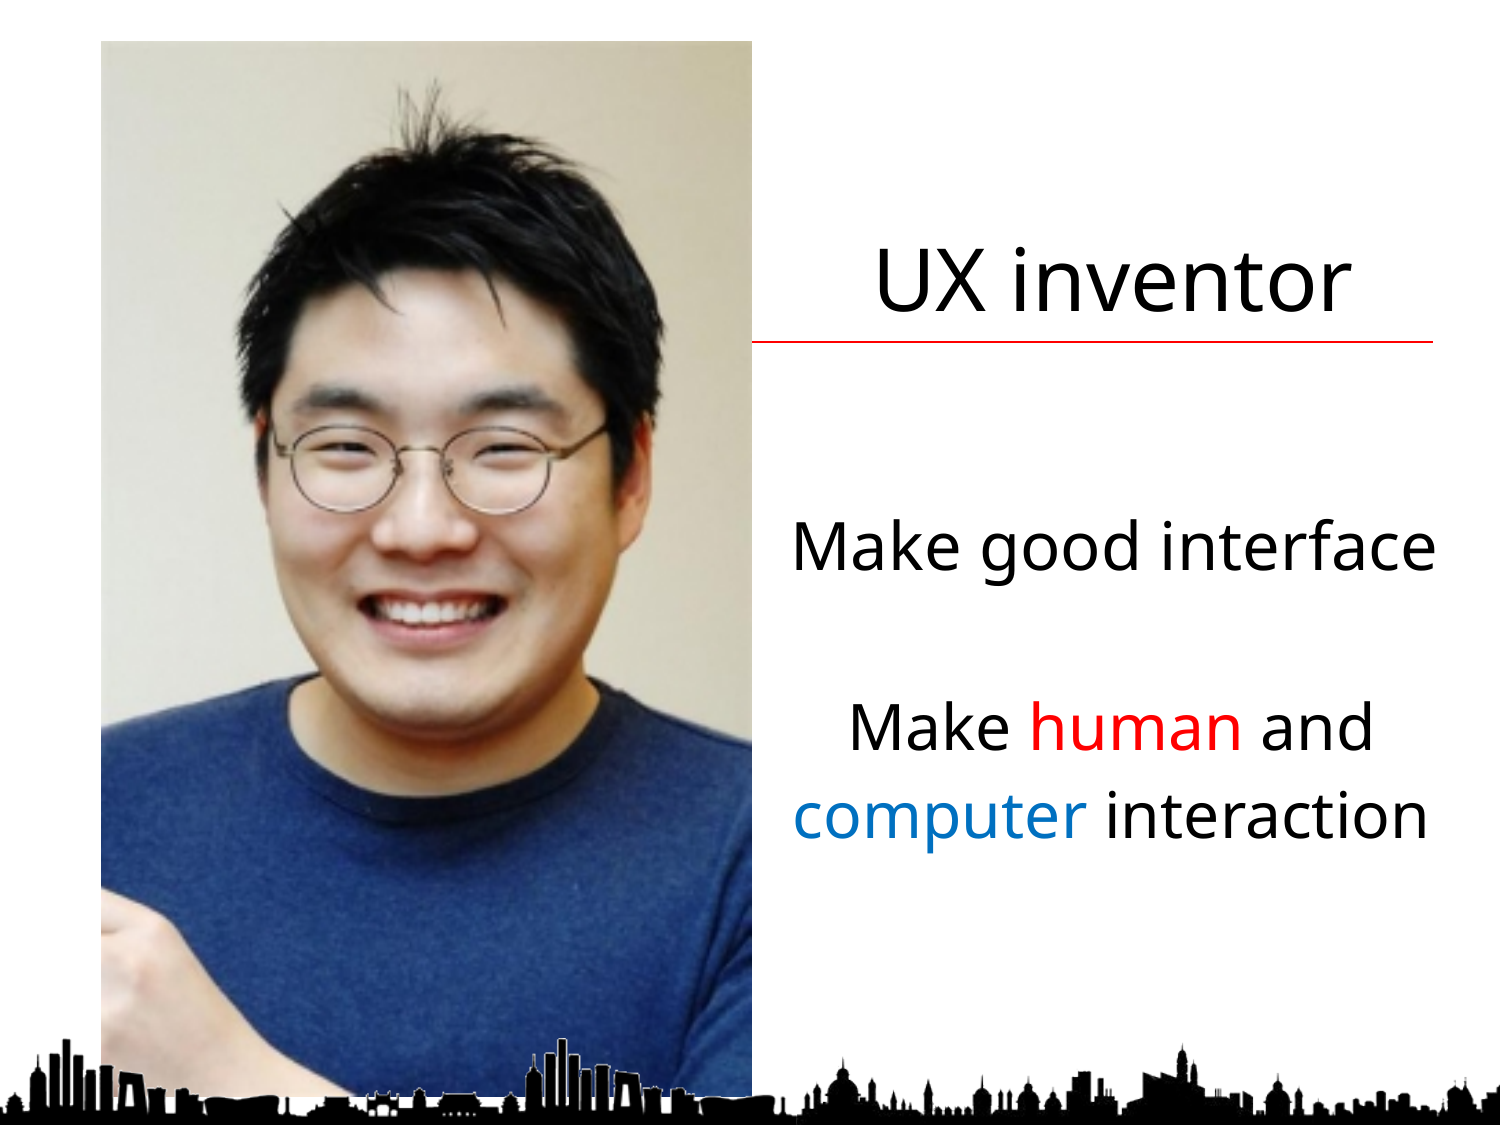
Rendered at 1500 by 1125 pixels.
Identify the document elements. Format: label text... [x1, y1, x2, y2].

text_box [0, 1033, 1500, 1125]
text_box UX inventor [853, 207, 1374, 342]
picture [101, 41, 752, 1033]
text_box Make good interface [771, 448, 1458, 641]
text_box UX inventor [853, 343, 1374, 349]
text_box Make human and computer interaction [763, 673, 1460, 866]
